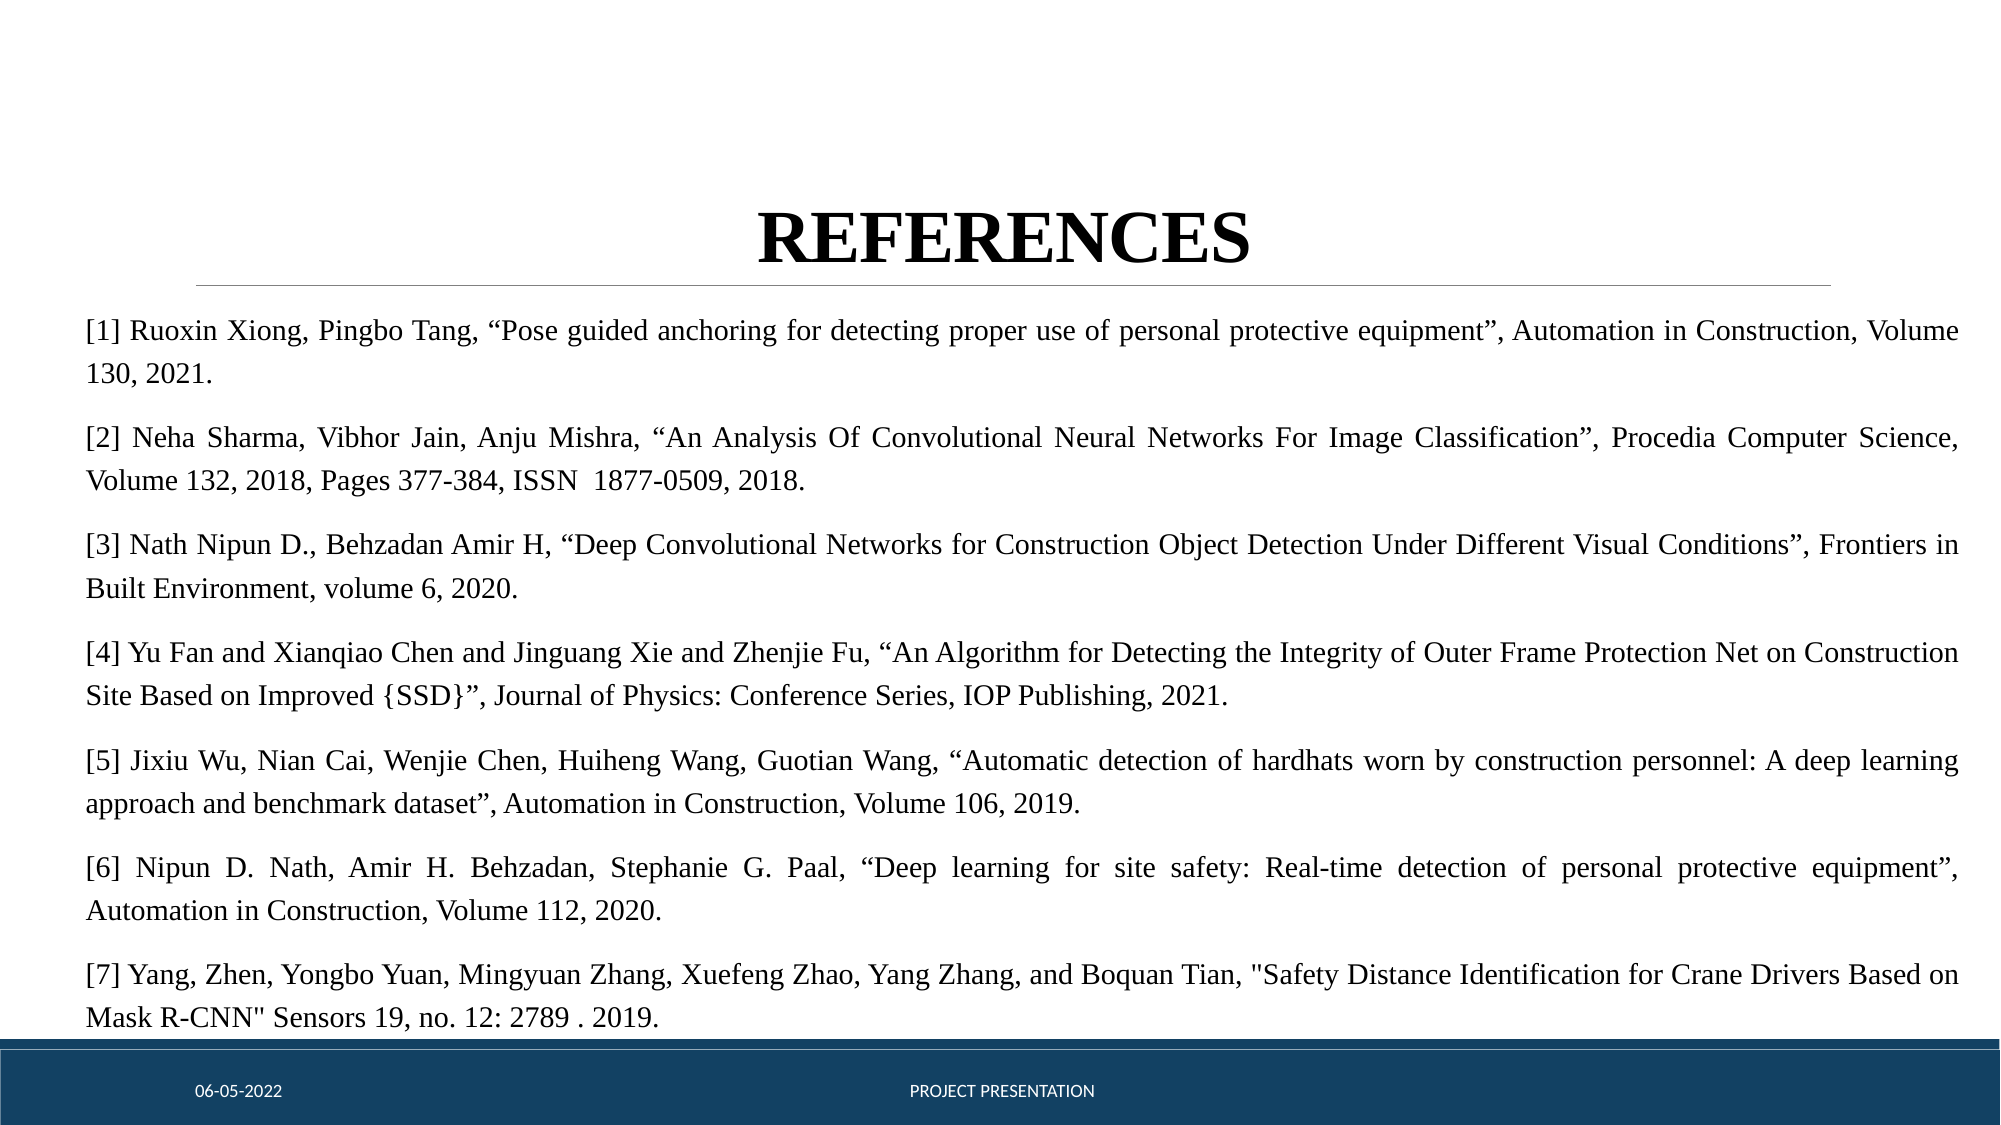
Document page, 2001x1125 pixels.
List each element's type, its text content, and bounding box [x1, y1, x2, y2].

title REFERENCES [180, 47, 1830, 285]
list [1] Ruoxin Xiong, Pingbo Tang, “Pose guided anchoring for detecting proper use of personal protective equipment”, Automation in Construction, Volume 130, 2021. [2] Neha Sharma, Vibhor Jain, Anju Mishra, “An Analysis Of Convolutional Neural Networks For Image Classification”, Procedia Computer Science, Volume 132, 2018, Pages 377-384, ISSN 1877-0509, 2018. [3] Nath Nipun D., Behzadan Amir H, “Deep Convolutional Networks for Construction Object Detection Under Different Visual Conditions”, Frontiers in Built Environment, volume 6, 2020. [4] Yu Fan and Xianqiao Chen and Jinguang Xie and Zhenjie Fu, “An Algorithm for Detecting the Integrity of Outer Frame Protection Net on Construction Site Based on Improved {SSD}”, Journal of Physics: Conference Series, IOP Publishing, 2021. [5] Jixiu Wu, Nian Cai, Wenjie Chen, Huiheng Wang, Guotian Wang, “Automatic detection of hardhats worn by construction personnel: A deep learning approach and benchmark dataset”, Automation in Construction, Volume 106, 2019. [6] Nipun D. Nath, Amir H. Behzadan, Stephanie G. Paal, “Deep learning for site safety: Real-time detection of personal protective equipment”, Automation in Construction, Volume 112, 2020. [7] Yang, Zhen, Yongbo Yuan, Mingyuan Zhang, Xuefeng Zhao, Yang Zhang, and Boquan Tian, "Safety Distance Identification for Crane Drivers Based on Mask R-CNN" Sensors 19, no. 12: 2789 . 2019. [71, 295, 1961, 1050]
footer PROJECT PRESENTATION [604, 1059, 1396, 1120]
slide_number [180, 1059, 586, 1120]
